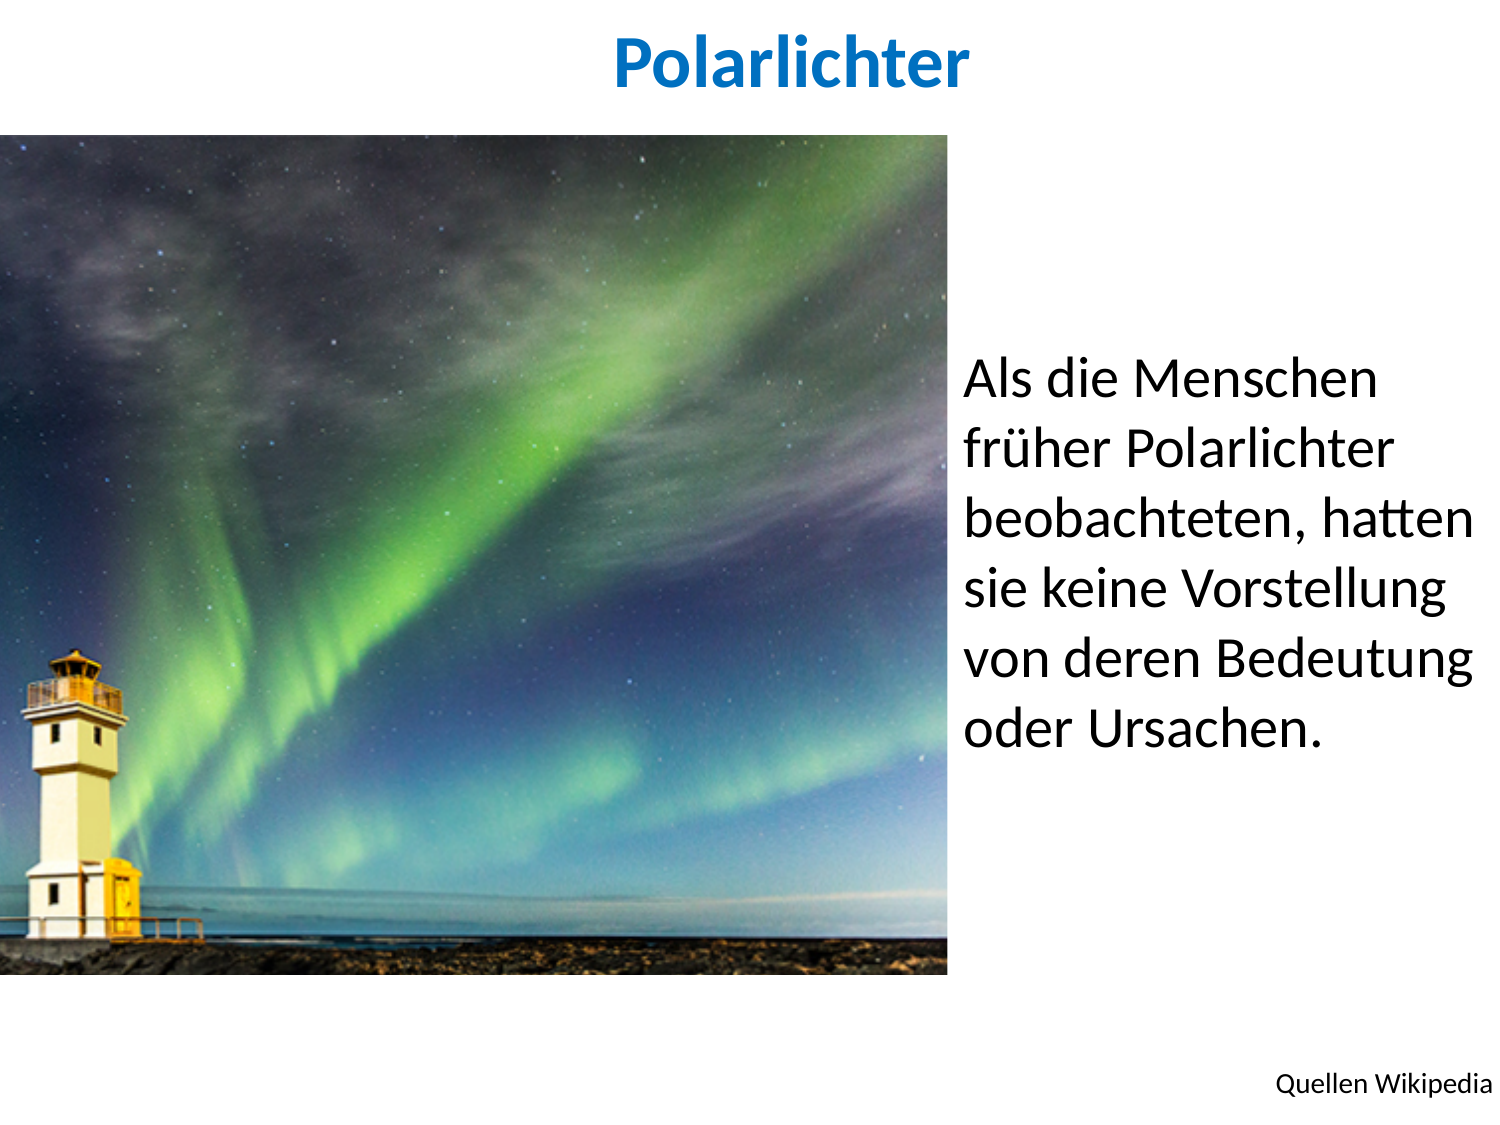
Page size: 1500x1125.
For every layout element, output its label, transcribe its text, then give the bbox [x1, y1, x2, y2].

text_box Polarlichter [453, 5, 1132, 111]
text_box Quellen Wikipedia [1260, 1056, 1500, 1107]
text_box Als die Menschen früher Polarlichter beobachteten, hatten sie keine Vorstellung von deren Bedeutung oder Ursachen. [952, 332, 1500, 767]
picture [0, 135, 948, 975]
